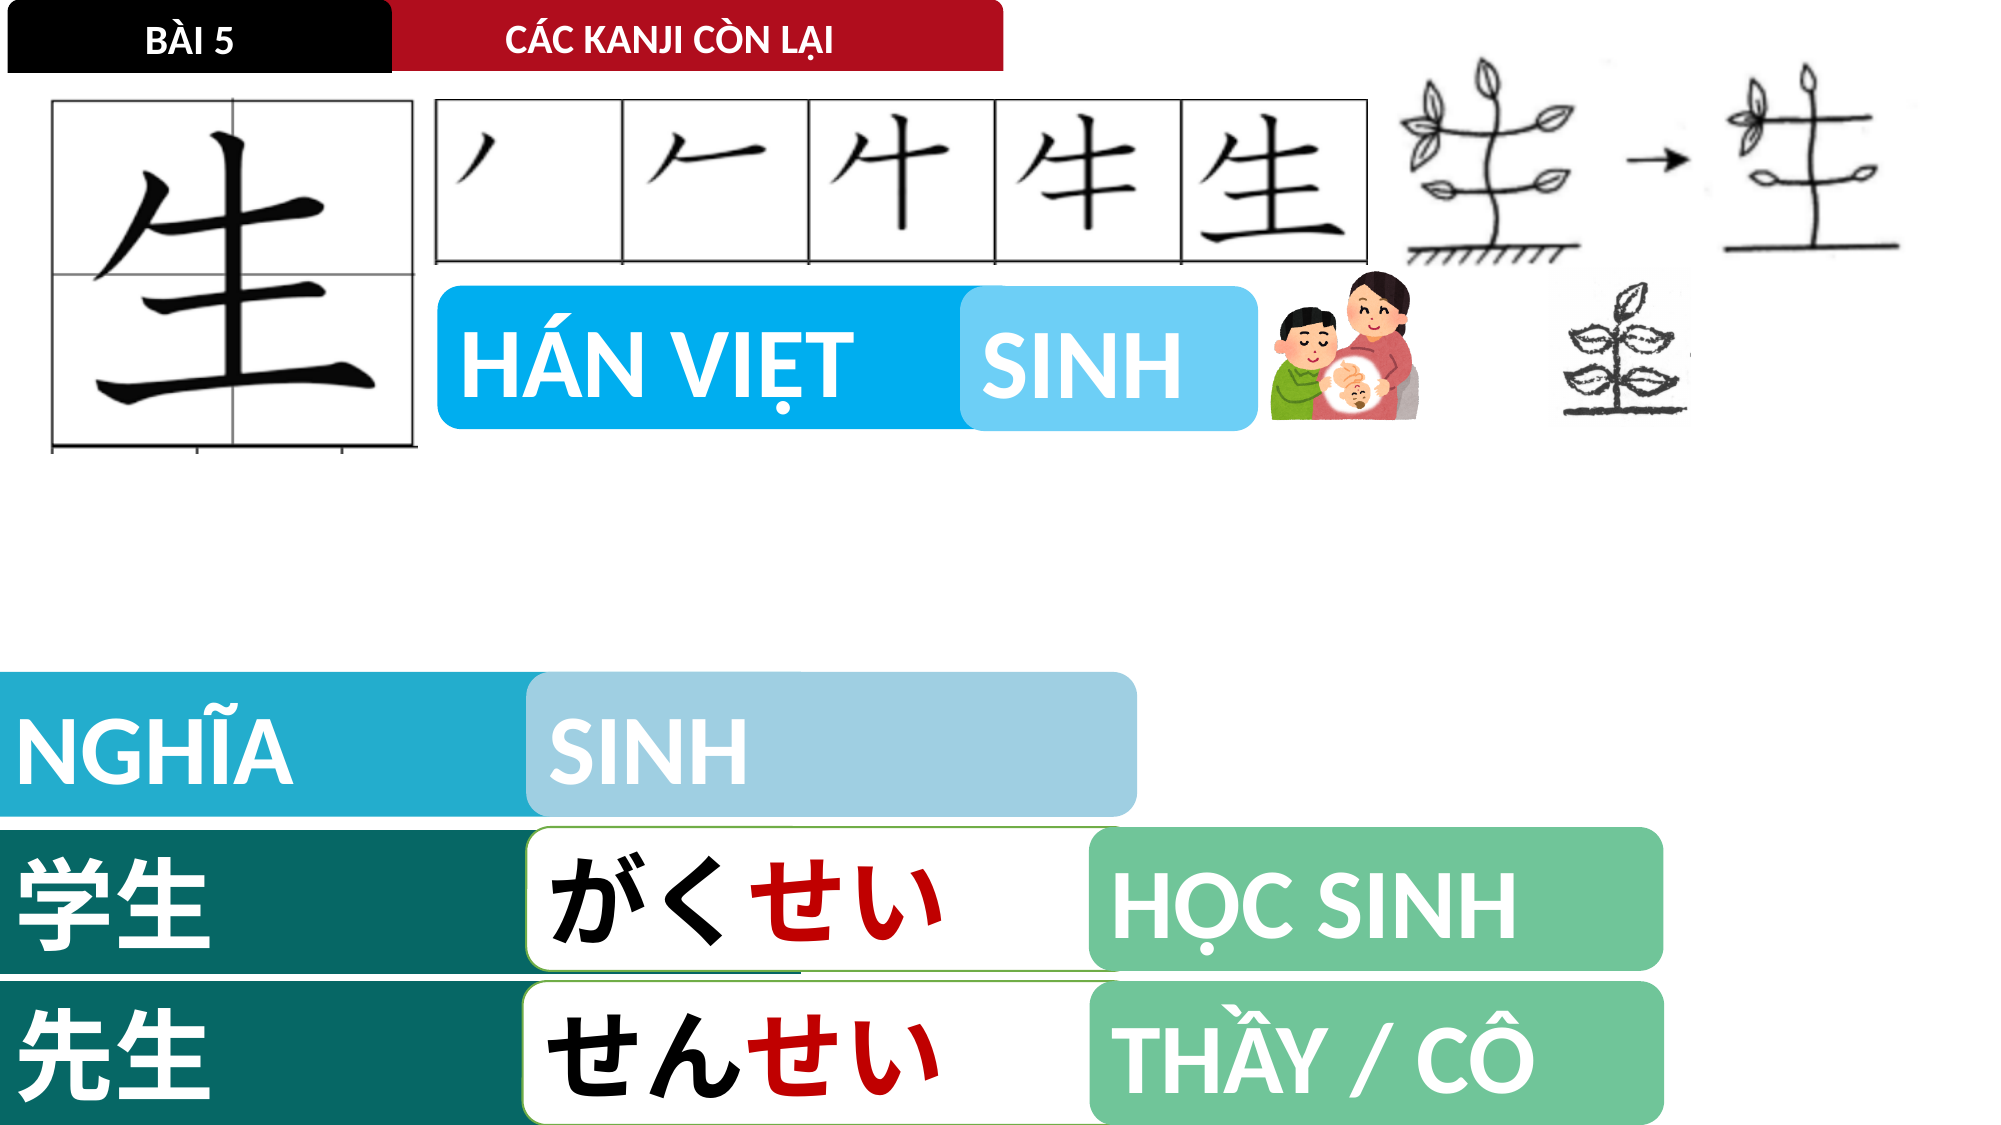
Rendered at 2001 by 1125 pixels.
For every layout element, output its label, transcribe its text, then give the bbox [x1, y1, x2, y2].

text_box 先生 [0, 980, 540, 1125]
picture [7, 76, 418, 454]
text_box CÁC KANJI CÒN LẠI [388, 0, 1005, 72]
text_box NGHĨA [0, 671, 543, 818]
text_box せんせい [521, 980, 1107, 1125]
text_box THẦY / CÔ [1088, 980, 1666, 1125]
picture [426, 36, 1926, 427]
text_box HỌC SINH [1087, 825, 1665, 972]
text_box 学生 [0, 829, 802, 975]
text_box SINH [525, 670, 1139, 818]
text_box がくせい [525, 825, 1106, 972]
text_box SINH [958, 285, 1260, 433]
text_box HÁN VIỆT [436, 284, 1006, 431]
text_box BÀI 5 [6, 0, 393, 74]
